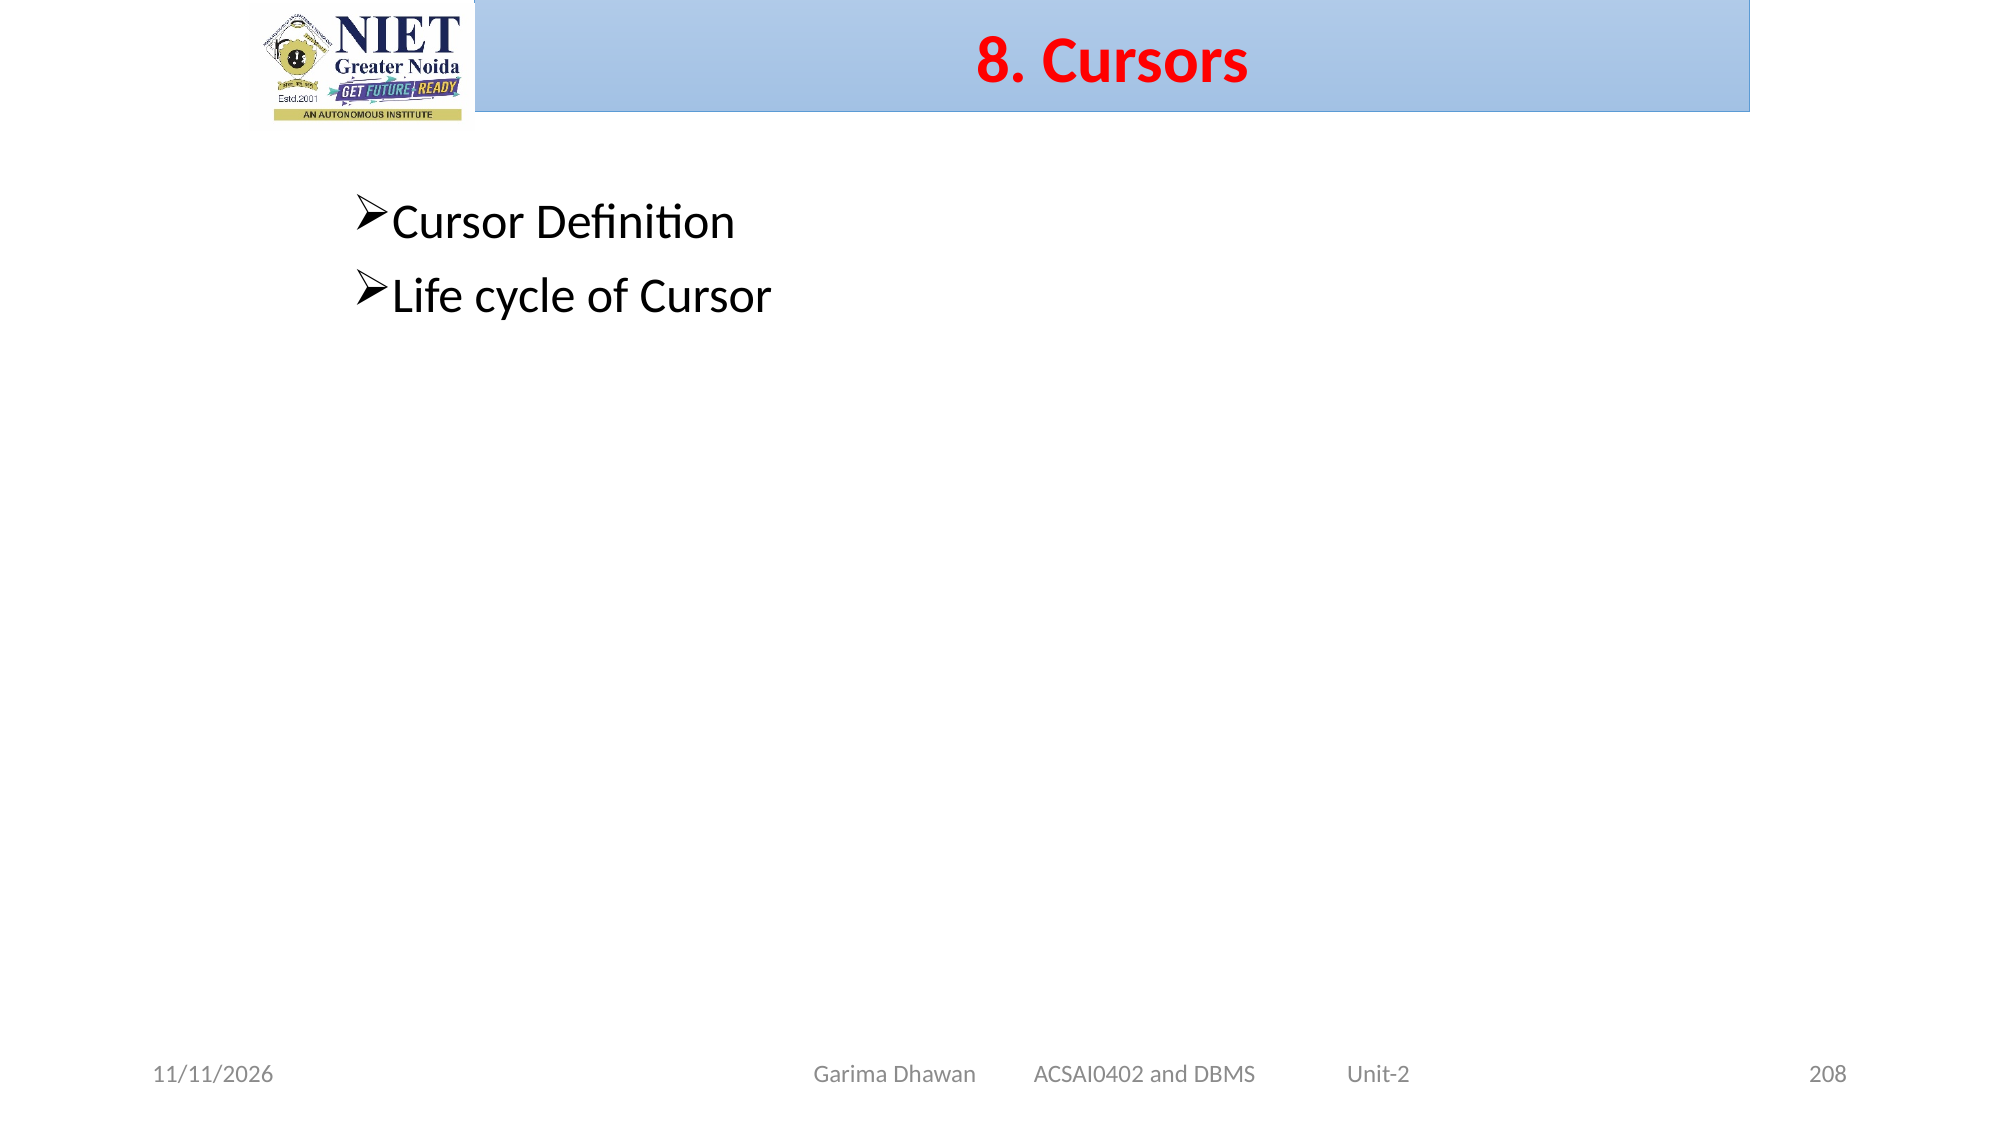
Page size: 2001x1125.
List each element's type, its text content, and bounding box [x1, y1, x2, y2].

text_box 8. Cursors [488, 0, 1750, 112]
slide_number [137, 1042, 588, 1103]
list Cursor Definition Life cycle of Cursor [337, 187, 1688, 963]
slide_number 208 [1412, 1042, 1863, 1103]
footer Garima Dhawan ACSAI0402 and DBMS Unit-2 [699, 1042, 1412, 1103]
picture [249, 0, 488, 135]
